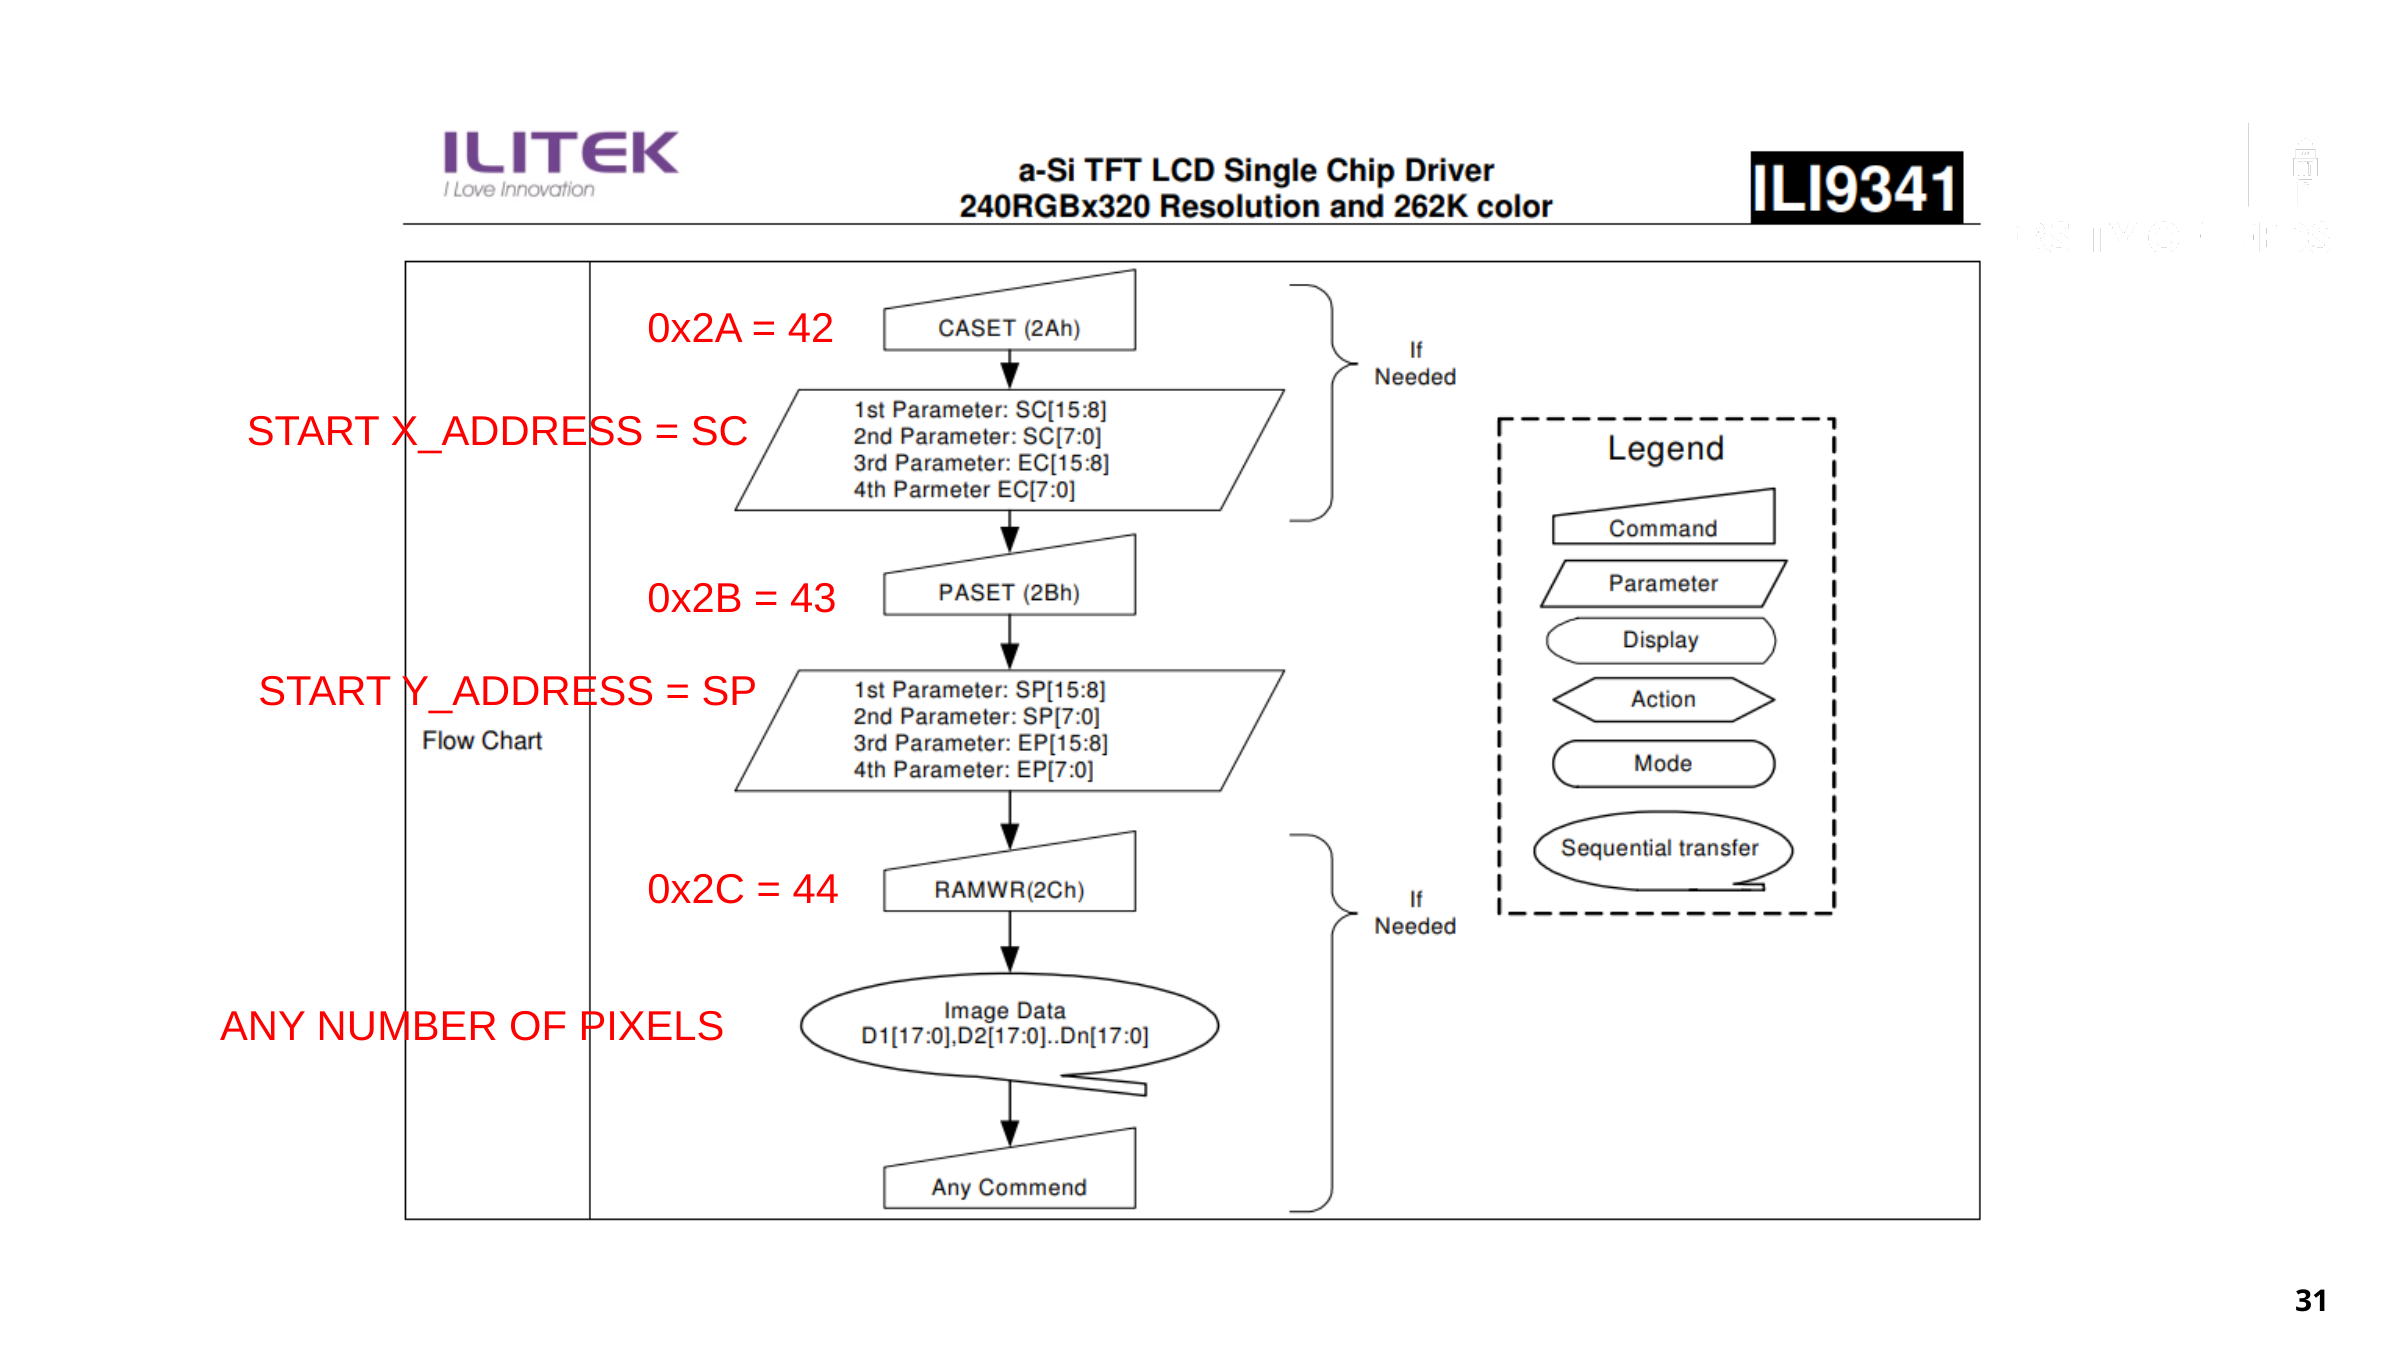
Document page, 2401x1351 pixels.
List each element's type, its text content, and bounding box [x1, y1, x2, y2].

text_box ANY NUMBER OF PIXELS [205, 991, 394, 1057]
picture [394, 67, 2006, 1236]
text_box START Y_ADDRESS = SP [243, 656, 394, 722]
text_box START X_ADDRESS = SC [232, 396, 394, 462]
